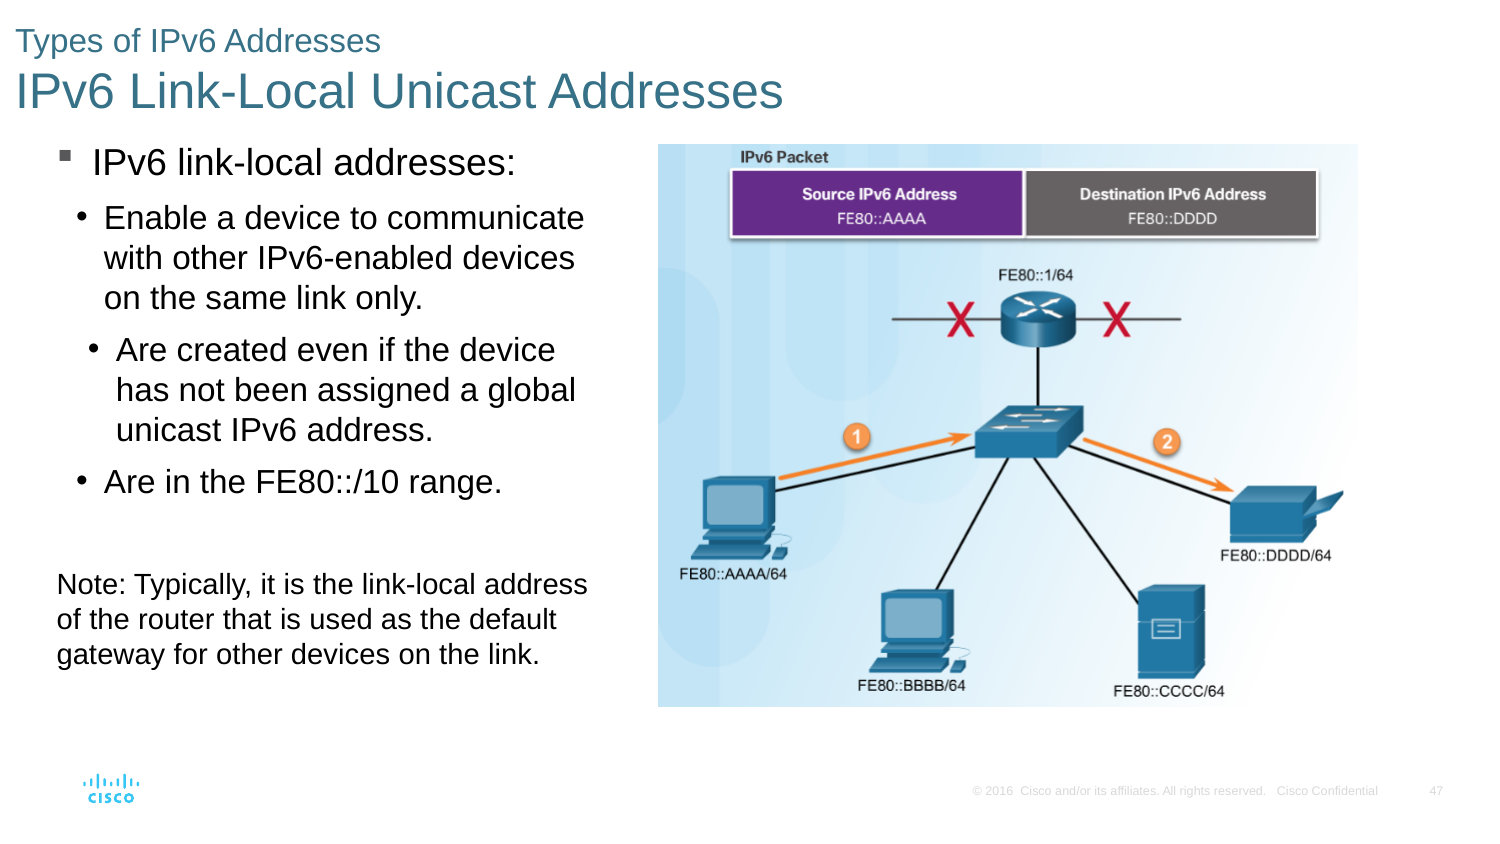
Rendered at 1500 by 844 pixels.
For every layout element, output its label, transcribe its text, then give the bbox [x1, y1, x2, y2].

title Types of IPv6 Addresses IPv6 Link-Local Unicast Addresses [0, 6, 1500, 131]
picture [658, 144, 1358, 707]
list IPv6 link-local addresses: Enable a device to communicate with other IPv6-enabled devices on the same link only. Are created even if the device has not been assigned a global unicast IPv6 address. Are in the FE80::/10 range. Note: Typically, it is the link-local address of the router that is used as the default gateway for other devices on the link. [18, 131, 626, 774]
